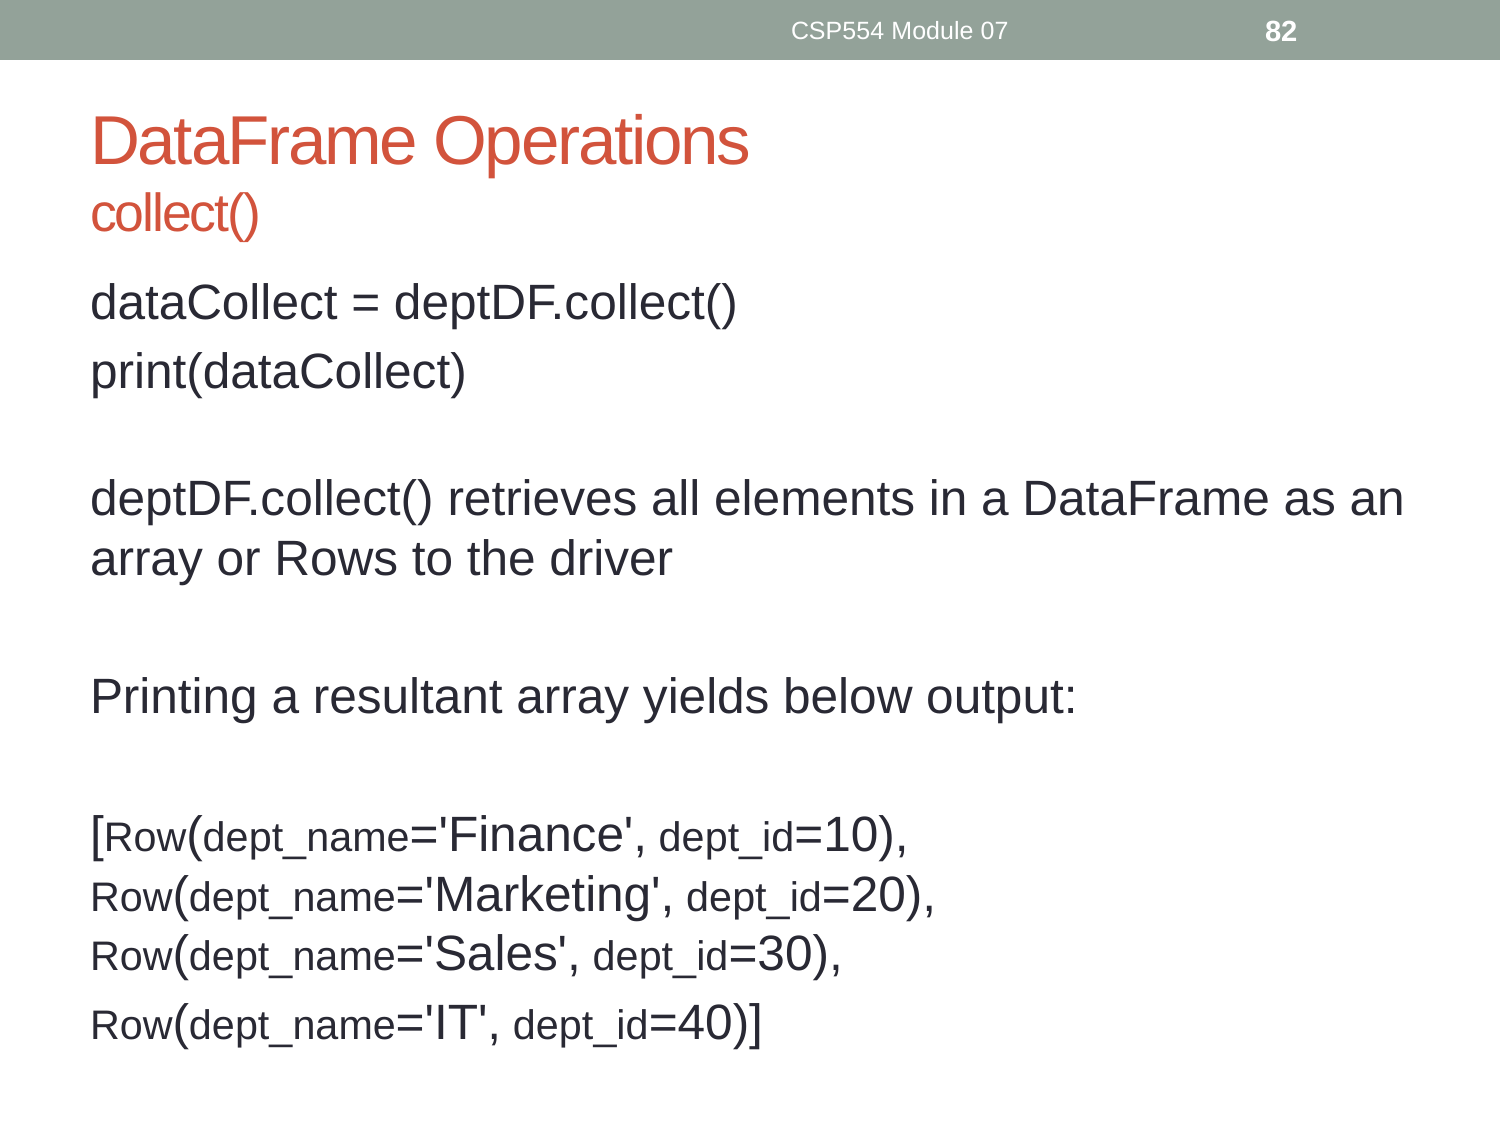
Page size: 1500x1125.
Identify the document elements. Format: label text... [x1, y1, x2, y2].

title DataFrame Operations collect() [75, 87, 1425, 250]
list dataCollect = deptDF.collect() print(dataCollect) deptDF.collect() retrieves all elements in a DataFrame as an array or Rows to the driver Printing a resultant array yields below output: [Row(dept_name='Finance', dept_id=10), Row(dept_name='Marketing', dept_id=20), Row(dept_name='Sales', dept_id=30), Row(dept_name='IT', dept_id=40)] [75, 262, 1425, 1063]
footer CSP554 Module 07 [562, 3, 1238, 57]
slide_number 82 [1250, 3, 1425, 57]
